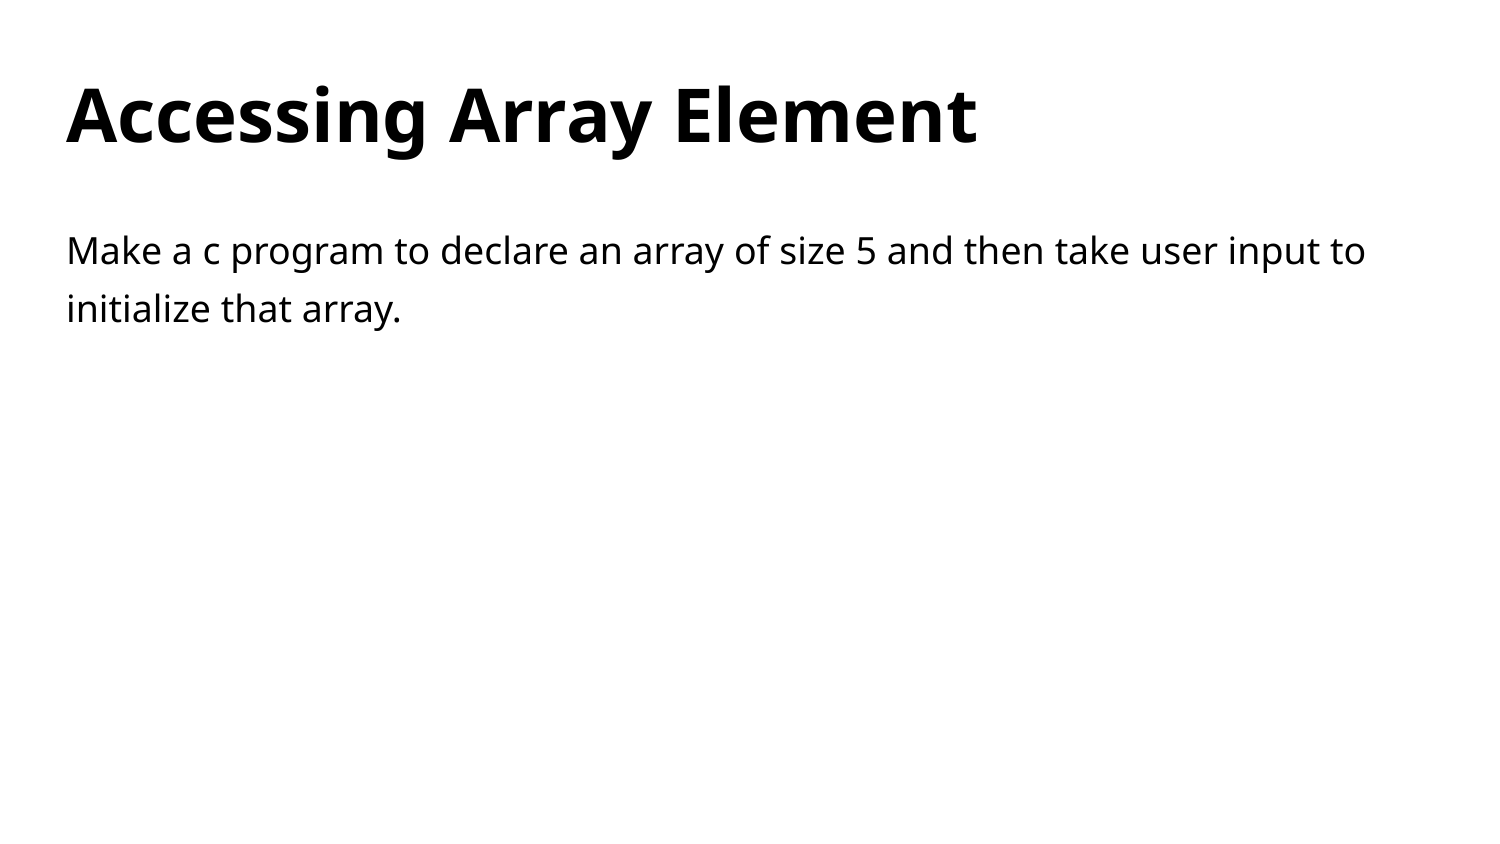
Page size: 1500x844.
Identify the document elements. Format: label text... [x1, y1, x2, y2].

title Accessing Array Element [51, 48, 1449, 180]
list Make a c program to declare an array of size 5 and then take user input to initialize that array. [51, 201, 1449, 750]
